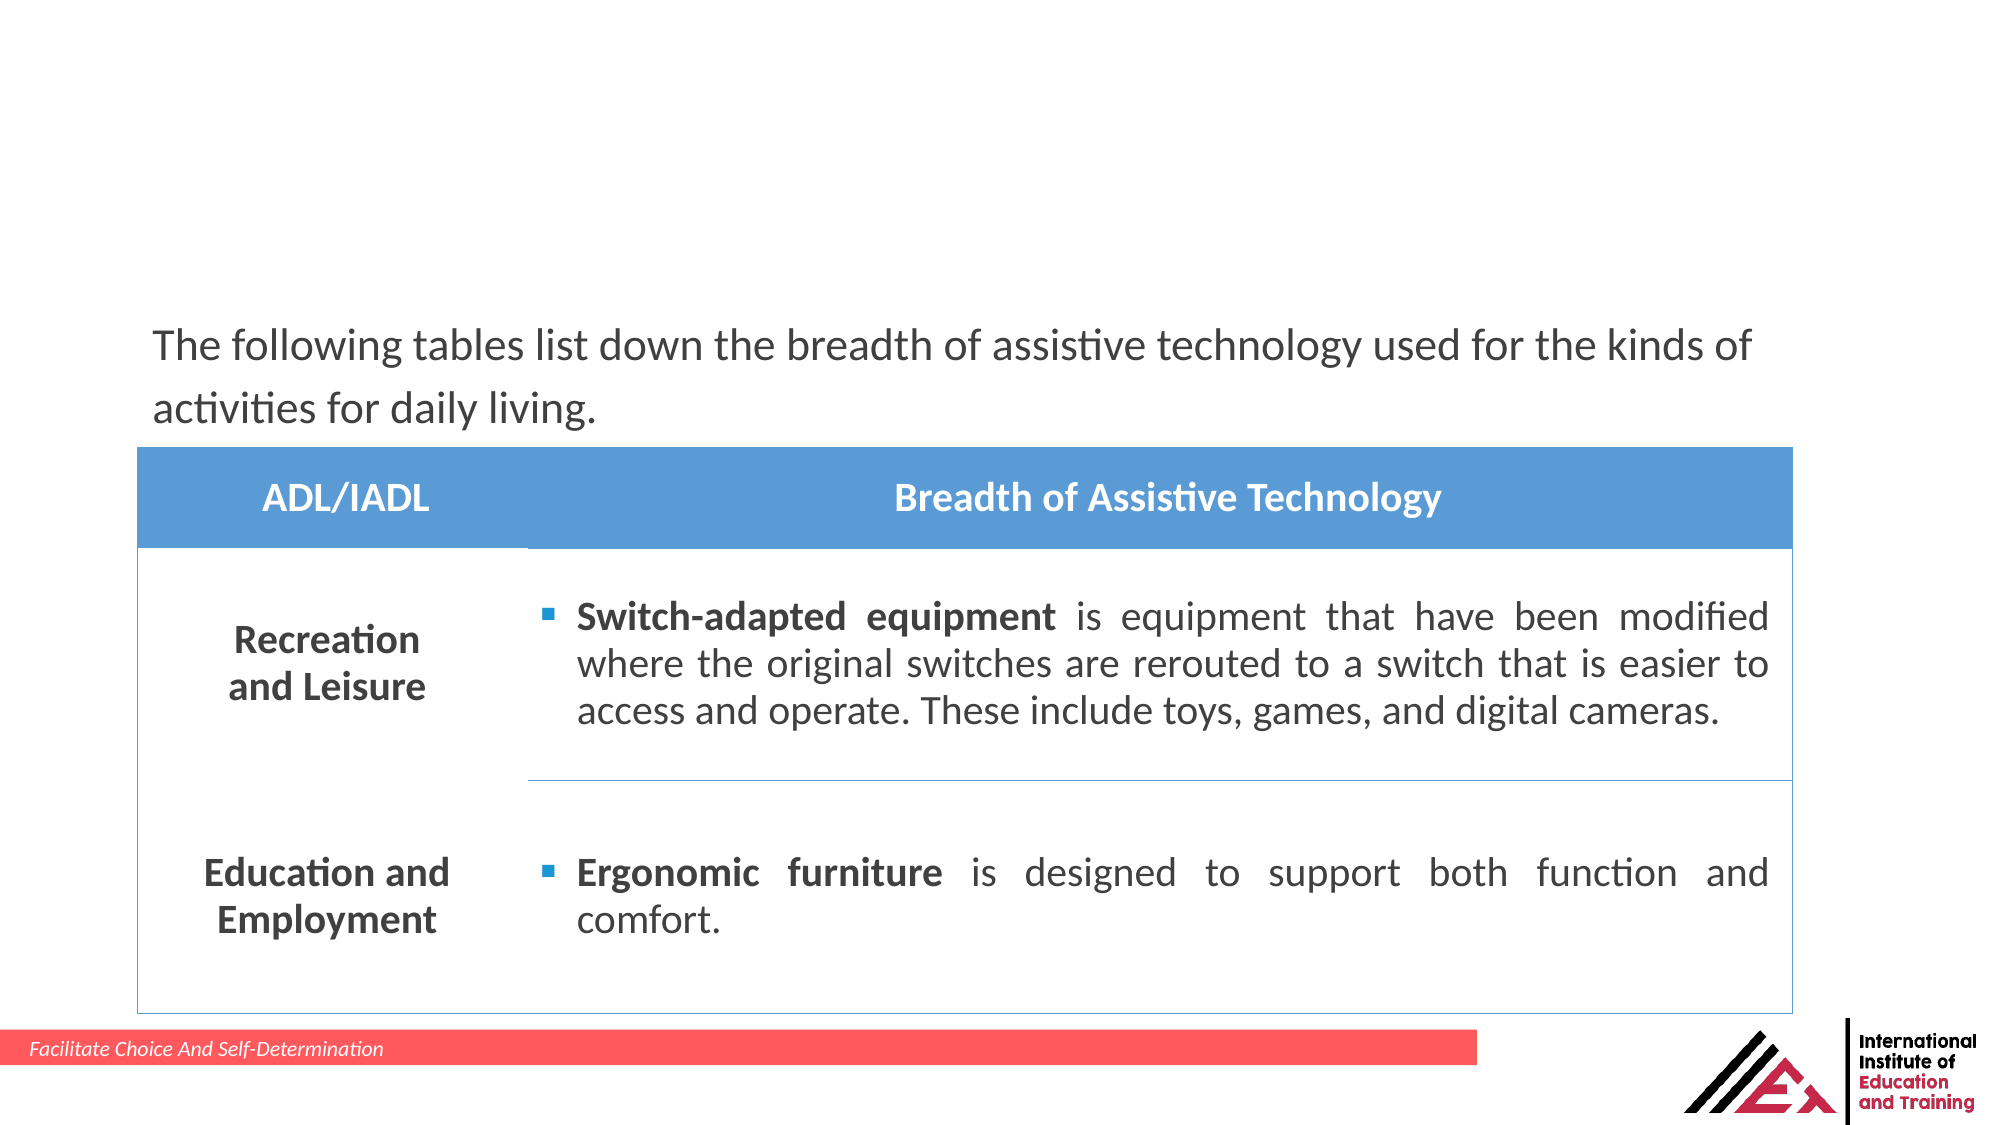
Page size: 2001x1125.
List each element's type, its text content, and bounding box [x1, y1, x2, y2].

table_cell Ergonomic furniture is designed to support both function and comfort. [528, 781, 1792, 1013]
picture [1683, 1018, 1976, 1125]
table_header ADL/IADL [138, 448, 528, 548]
table_cell Switch-adapted equipment is equipment that have been modified where the original switches are rerouted to a switch that is easier to access and operate. These include toys, games, and digital cameras. [528, 549, 1792, 780]
text_box Facilitate Choice And Self-Determination [0, 1029, 1478, 1066]
table_header Breadth of Assistive Technology [528, 448, 1792, 548]
table_cell Education and Employment [138, 781, 528, 1013]
list The following tables list down the breadth of assistive technology used for the kinds of activities for daily living. [137, 299, 1793, 447]
table_cell Recreation and Leisure [138, 548, 528, 781]
